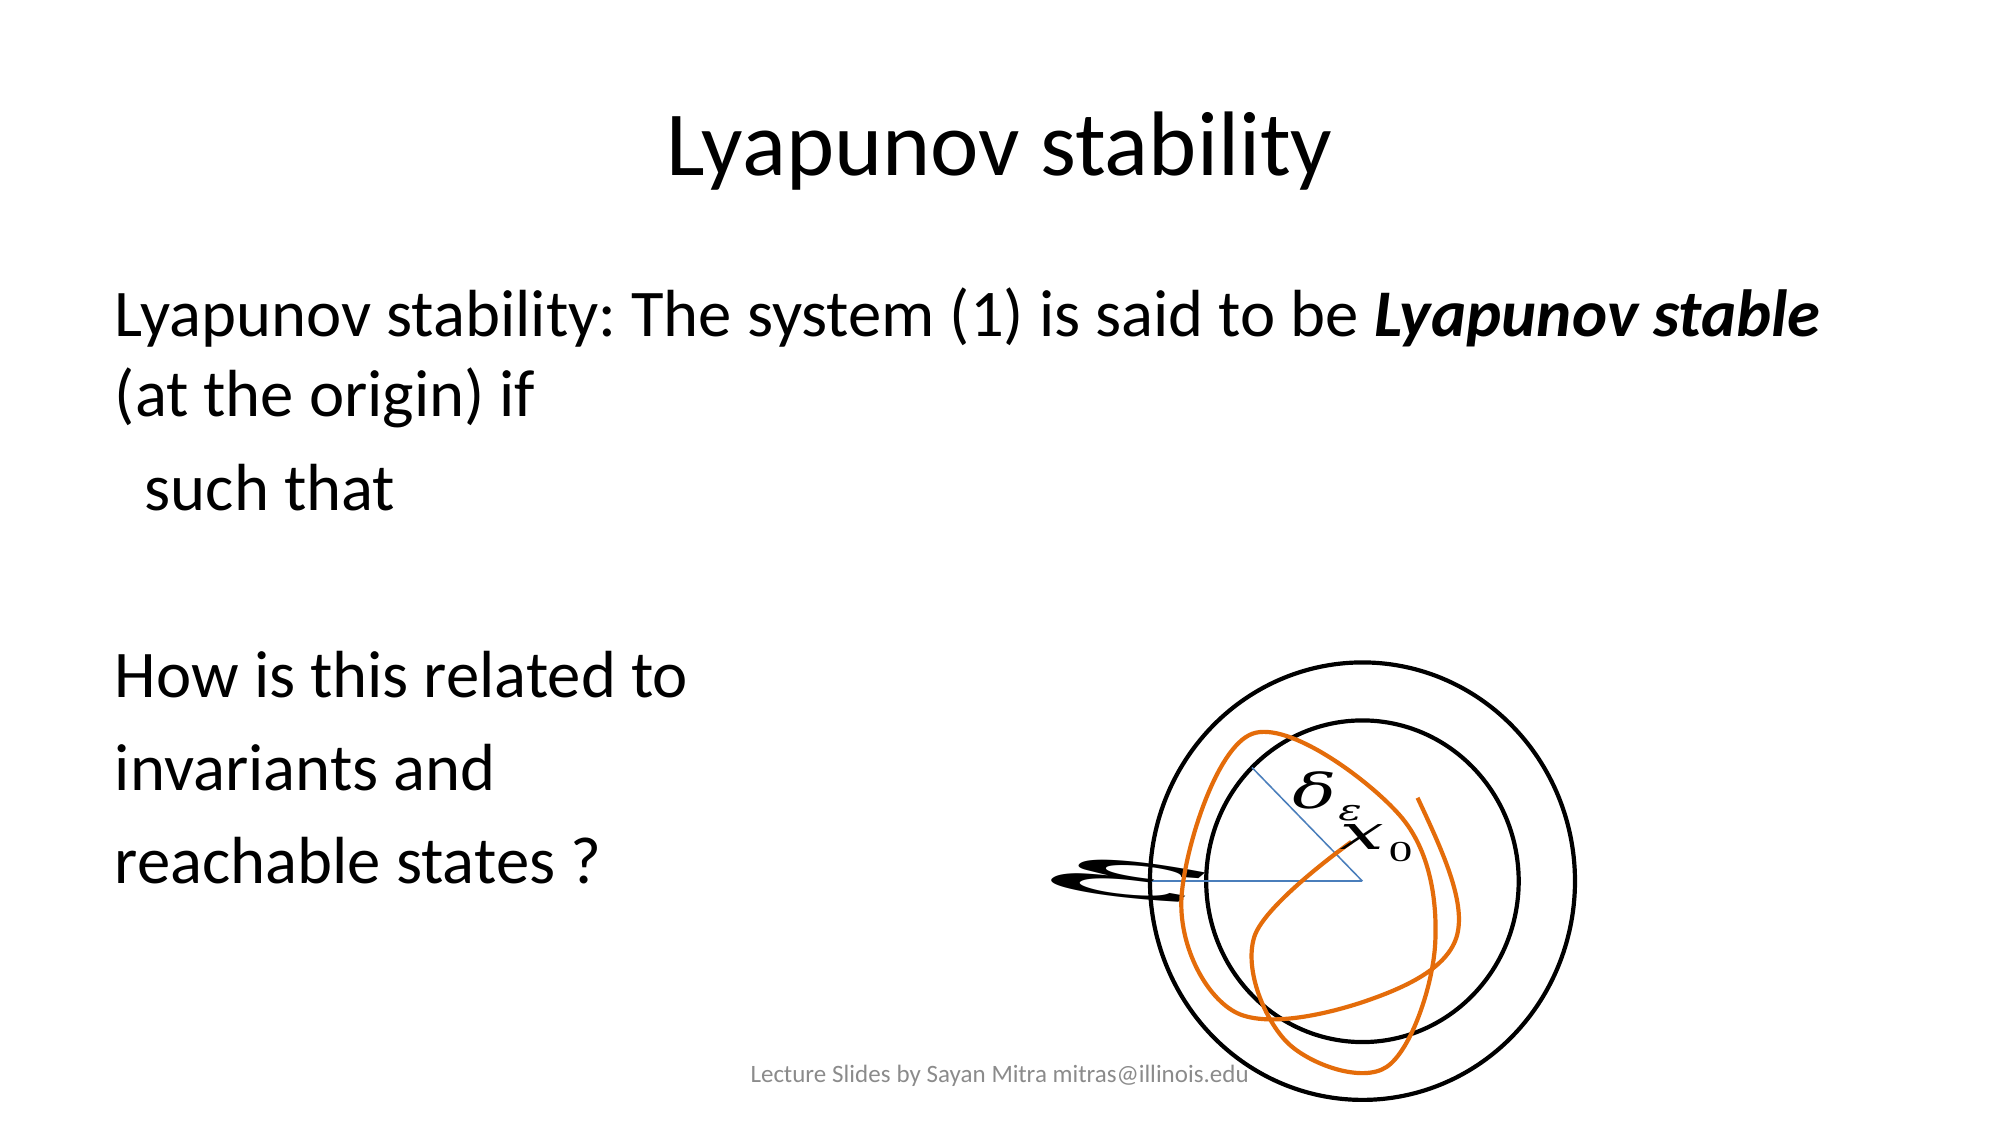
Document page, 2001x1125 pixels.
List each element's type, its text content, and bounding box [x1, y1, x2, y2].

footer Lecture Slides by Sayan Mitra mitras@illinois.edu [683, 1042, 1317, 1103]
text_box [1251, 767, 1363, 880]
text_box [1148, 660, 1578, 1102]
text_box [1147, 882, 1179, 896]
text_box [1181, 729, 1345, 880]
title Lyapunov stability [99, 45, 1900, 233]
text_box [1147, 867, 1181, 880]
text_box [1179, 781, 1462, 1076]
